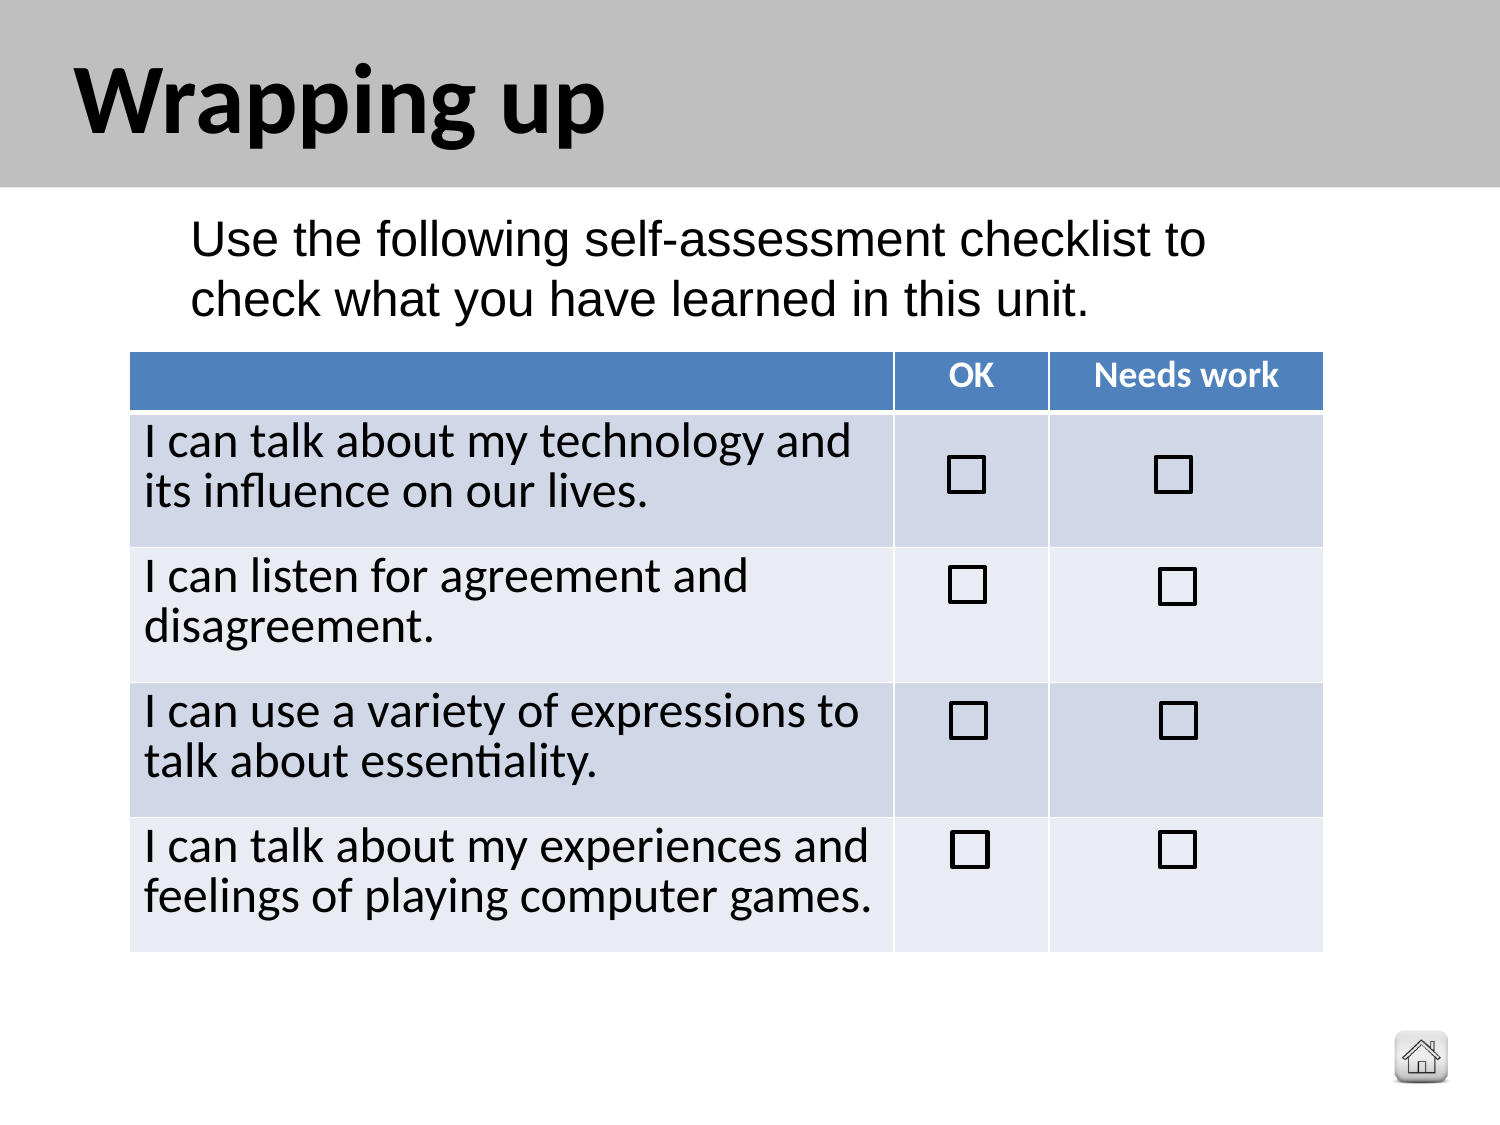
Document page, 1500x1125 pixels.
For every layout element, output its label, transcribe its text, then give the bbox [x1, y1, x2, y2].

picture [1382, 1019, 1460, 1097]
text_box [950, 830, 990, 869]
table_cell [1050, 683, 1323, 817]
table_cell [1050, 548, 1323, 682]
text_box Use the following self-assessment checklist to check what you have learned in this unit. [175, 199, 1313, 334]
text_box [947, 455, 986, 494]
table_cell [895, 548, 1048, 682]
table_cell [1050, 818, 1323, 952]
text_box [948, 565, 987, 604]
table_cell I can talk about my experiences and feelings of playing computer games. [130, 818, 893, 952]
table_cell [895, 818, 1048, 952]
table_header OK [895, 352, 1048, 410]
table_cell [1050, 415, 1323, 547]
table_cell I can use a variety of expressions to talk about essentiality. [130, 683, 893, 817]
table_cell [895, 415, 1048, 547]
table_cell [895, 683, 1048, 817]
text_box [1158, 567, 1197, 606]
table_header Needs work [1050, 352, 1323, 410]
text_box [1158, 830, 1197, 869]
text_box [1159, 701, 1198, 740]
table_cell I can talk about my technology and its influence on our lives. [130, 415, 893, 547]
text_box [1154, 455, 1193, 494]
text_box Wrapping up [0, 0, 1500, 190]
text_box [949, 701, 988, 740]
table_header [130, 352, 893, 410]
table_cell I can listen for agreement and disagreement. [130, 548, 893, 682]
